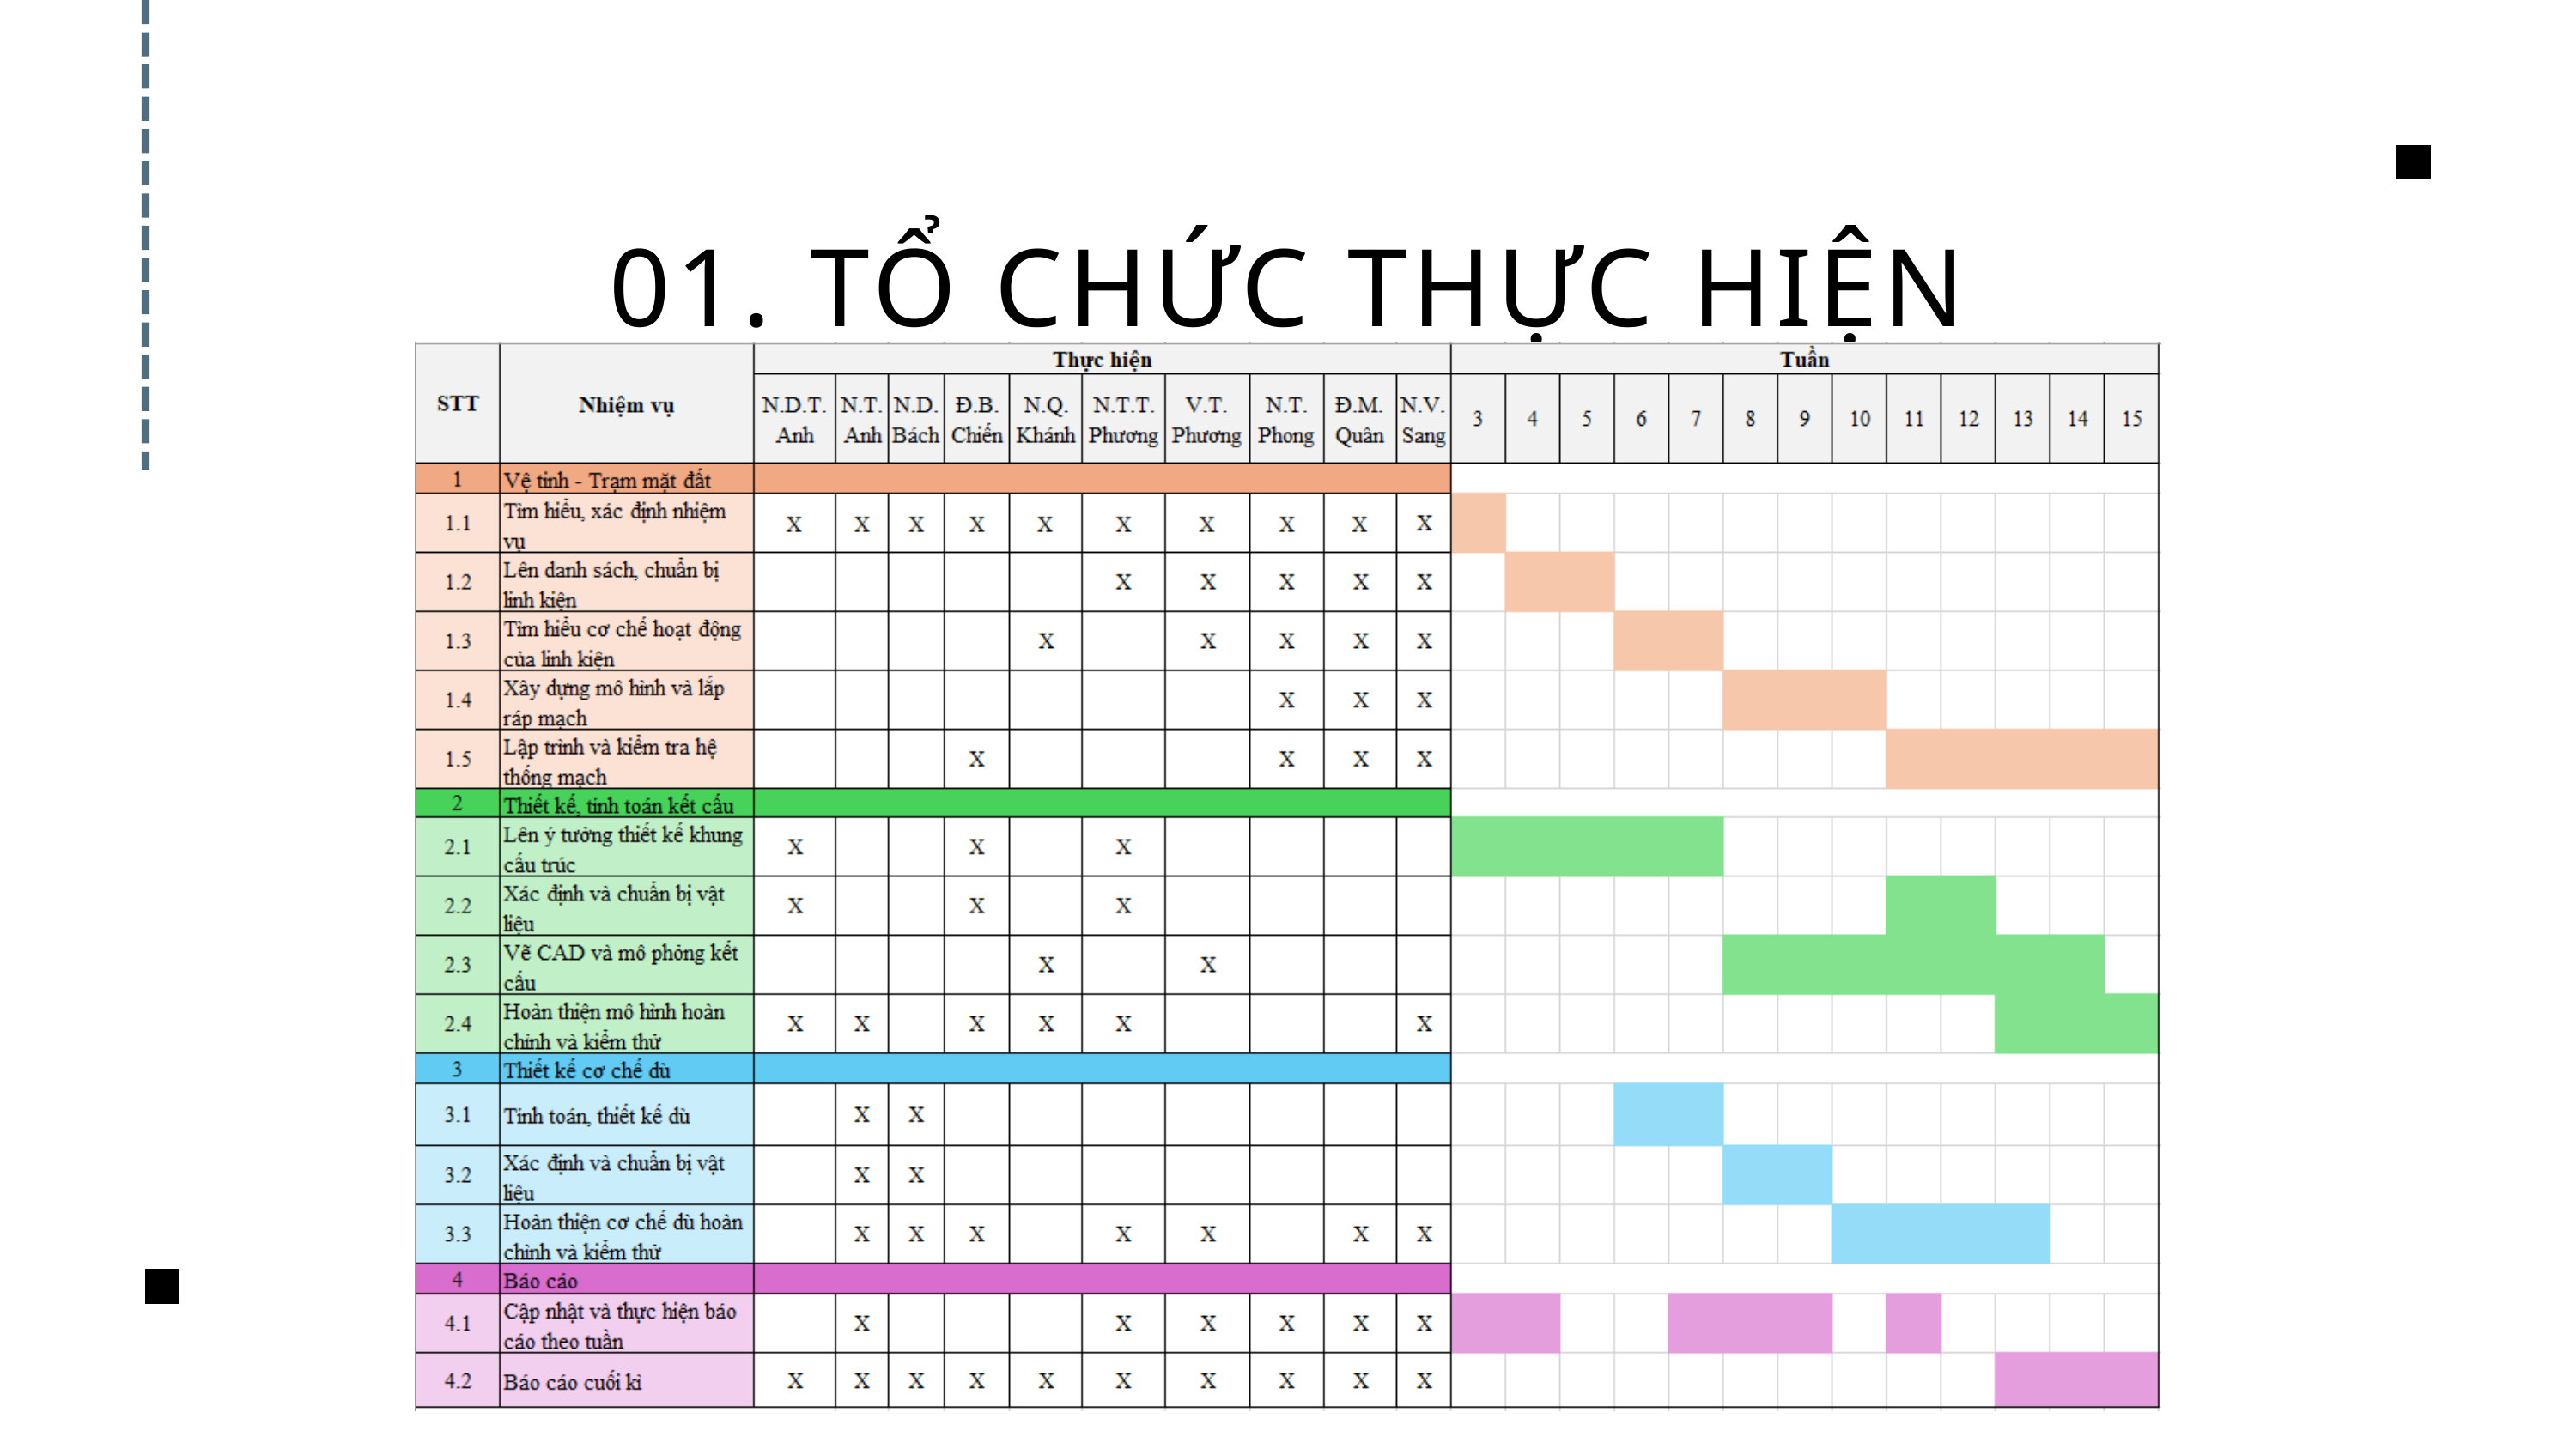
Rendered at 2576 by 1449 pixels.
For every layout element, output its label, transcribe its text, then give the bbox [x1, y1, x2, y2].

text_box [144, 1268, 180, 1304]
picture [414, 342, 2162, 1411]
text_box 01. TỔ CHỨC THỰC HIỆN [194, 197, 2382, 348]
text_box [2396, 144, 2432, 180]
